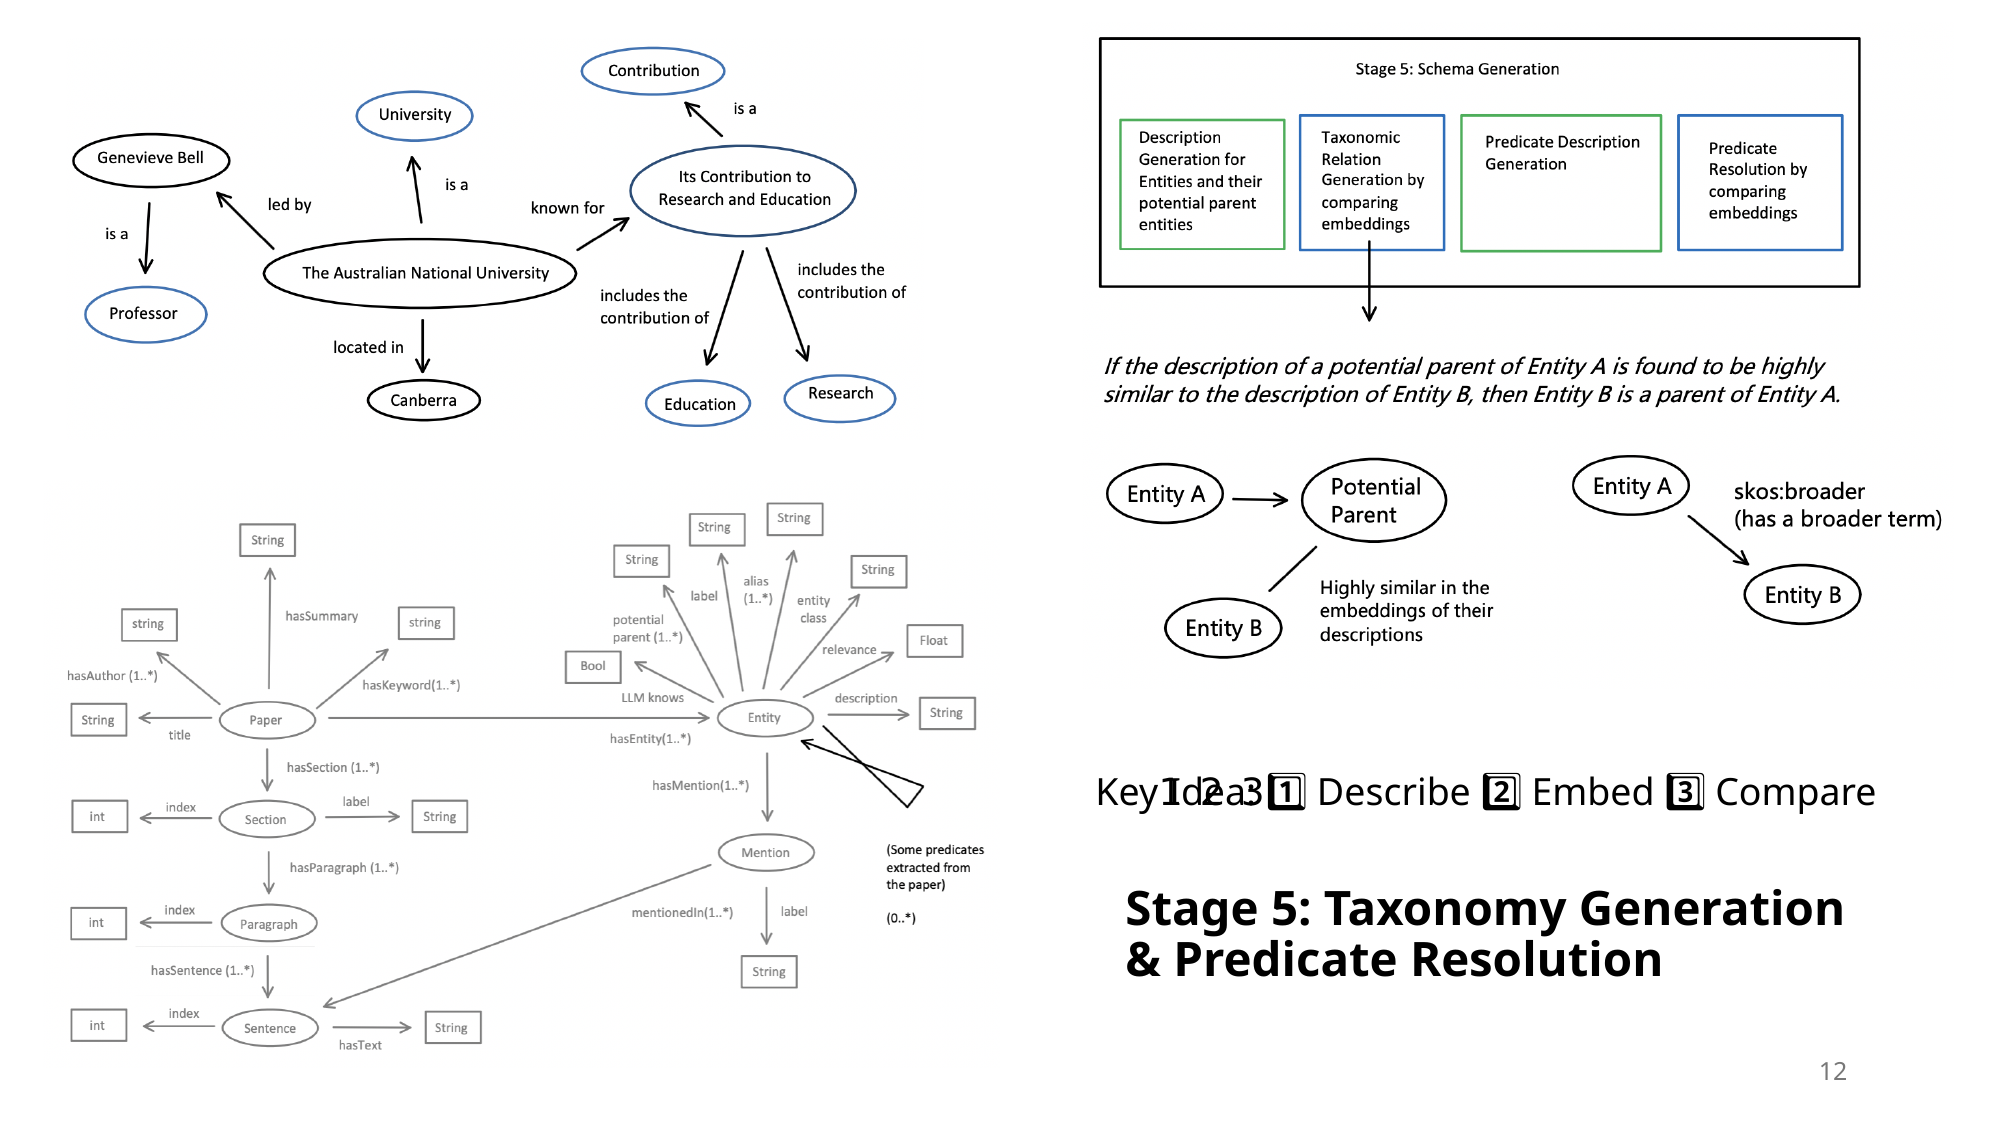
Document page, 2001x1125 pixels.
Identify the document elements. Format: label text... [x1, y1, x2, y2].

picture [43, 480, 1001, 1069]
list Stage 5: Taxonomy Generation & Predicate Resolution [1110, 876, 1863, 1047]
slide_number 12 [1412, 1042, 1863, 1103]
picture [66, 37, 925, 441]
text_box Key Idea: 1️⃣ Describe 2️⃣ Embed 3️⃣ Compare [1080, 760, 1892, 821]
picture [1081, 21, 1955, 689]
